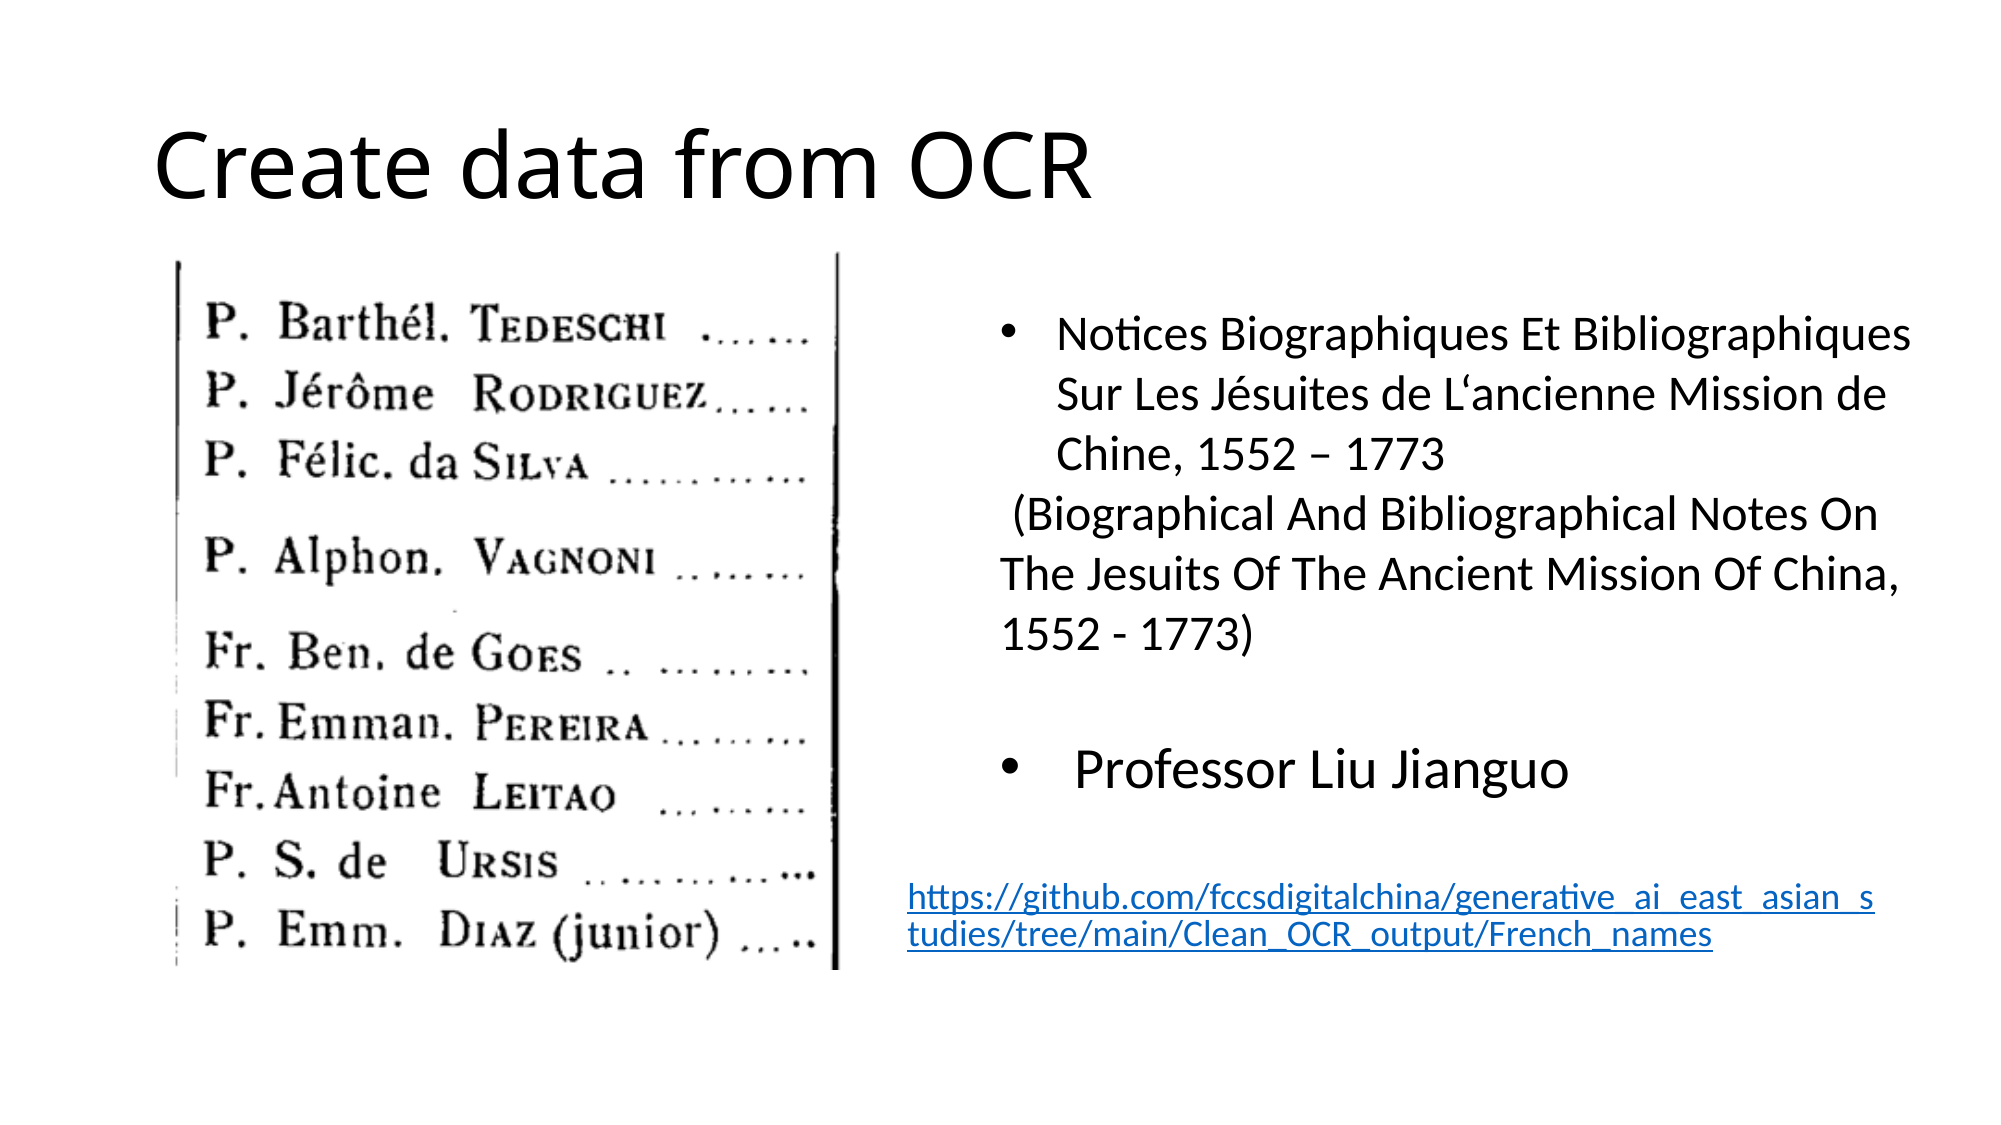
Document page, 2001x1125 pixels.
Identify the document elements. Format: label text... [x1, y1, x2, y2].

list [89, 233, 870, 970]
text_box https://github.com/fccsdigitalchina/generative_ai_east_asian_studies/tree/main/Clean_OCR_output/French_names [892, 864, 1893, 970]
title Create data from OCR [137, 59, 1863, 278]
text_box Notices Biographiques Et Bibliographiques Sur Les Jésuites de L‘ancienne Mission de Chine, 1552 – 1773 (Biographical And Bibliographical Notes On The Jesuits Of The Ancient Mission Of China, 1552 - 1773) Professor Liu Jianguo [985, 292, 1944, 898]
